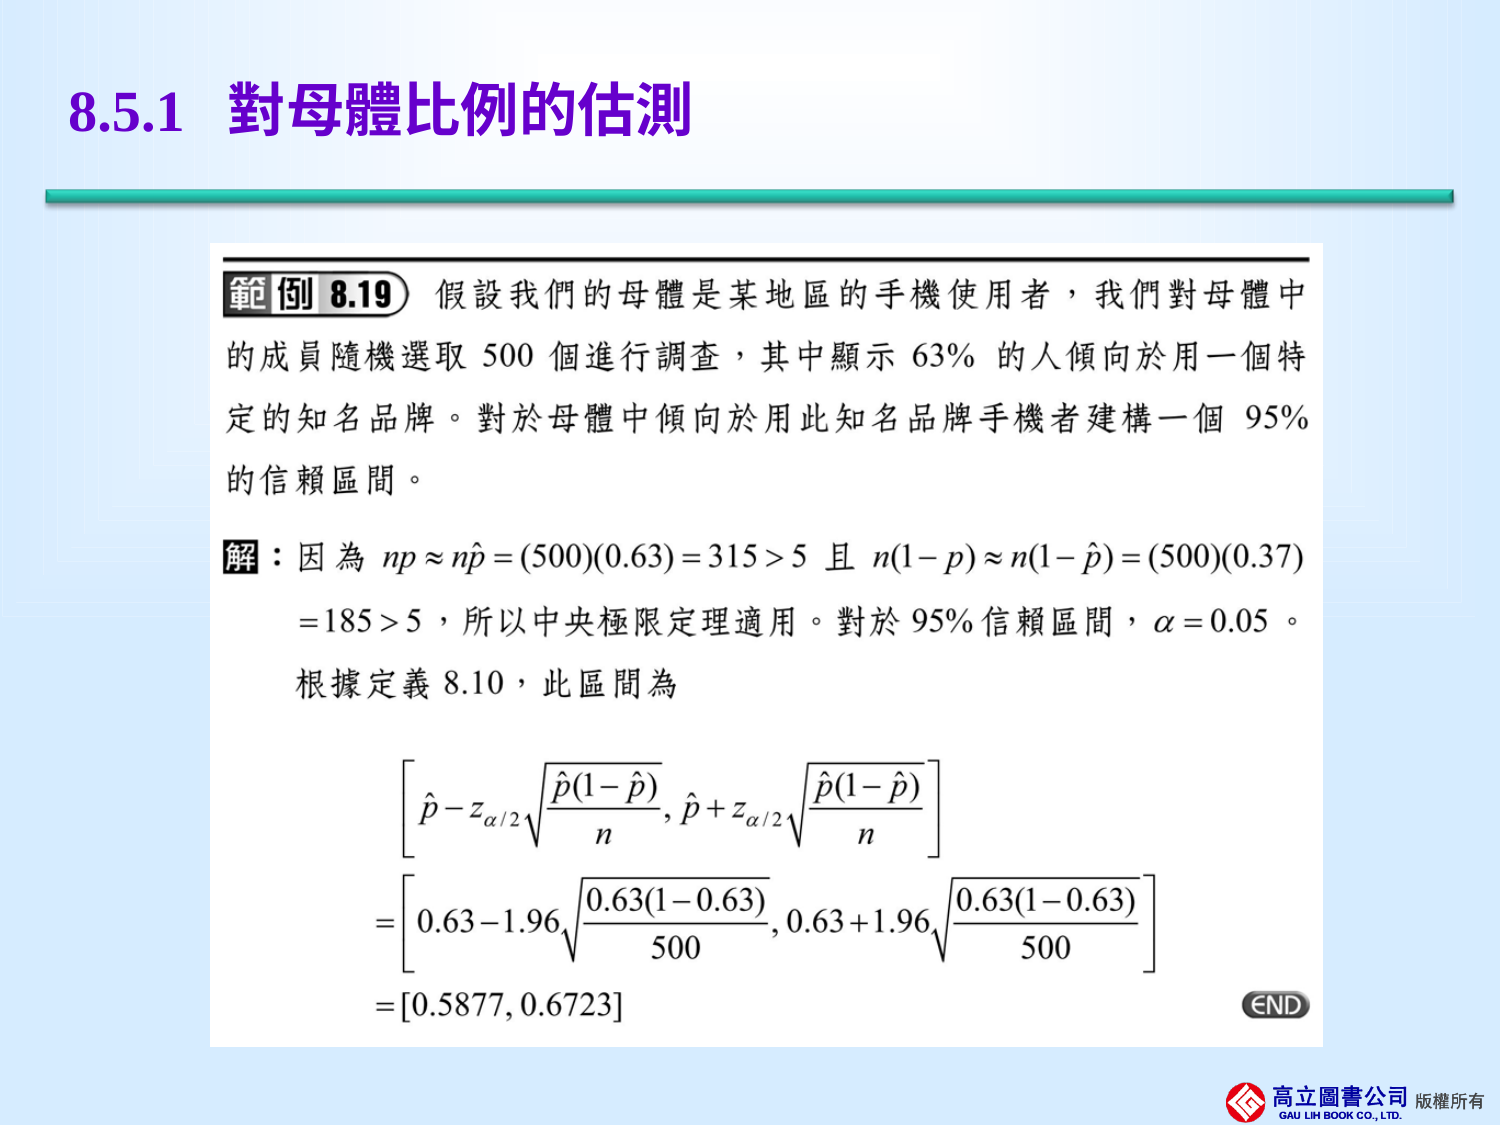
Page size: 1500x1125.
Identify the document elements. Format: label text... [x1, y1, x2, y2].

picture [1226, 1076, 1500, 1125]
picture [37, 184, 1462, 216]
title 8.5.1 對母體比例的估測 [53, 42, 1447, 173]
picture [210, 243, 1323, 1047]
